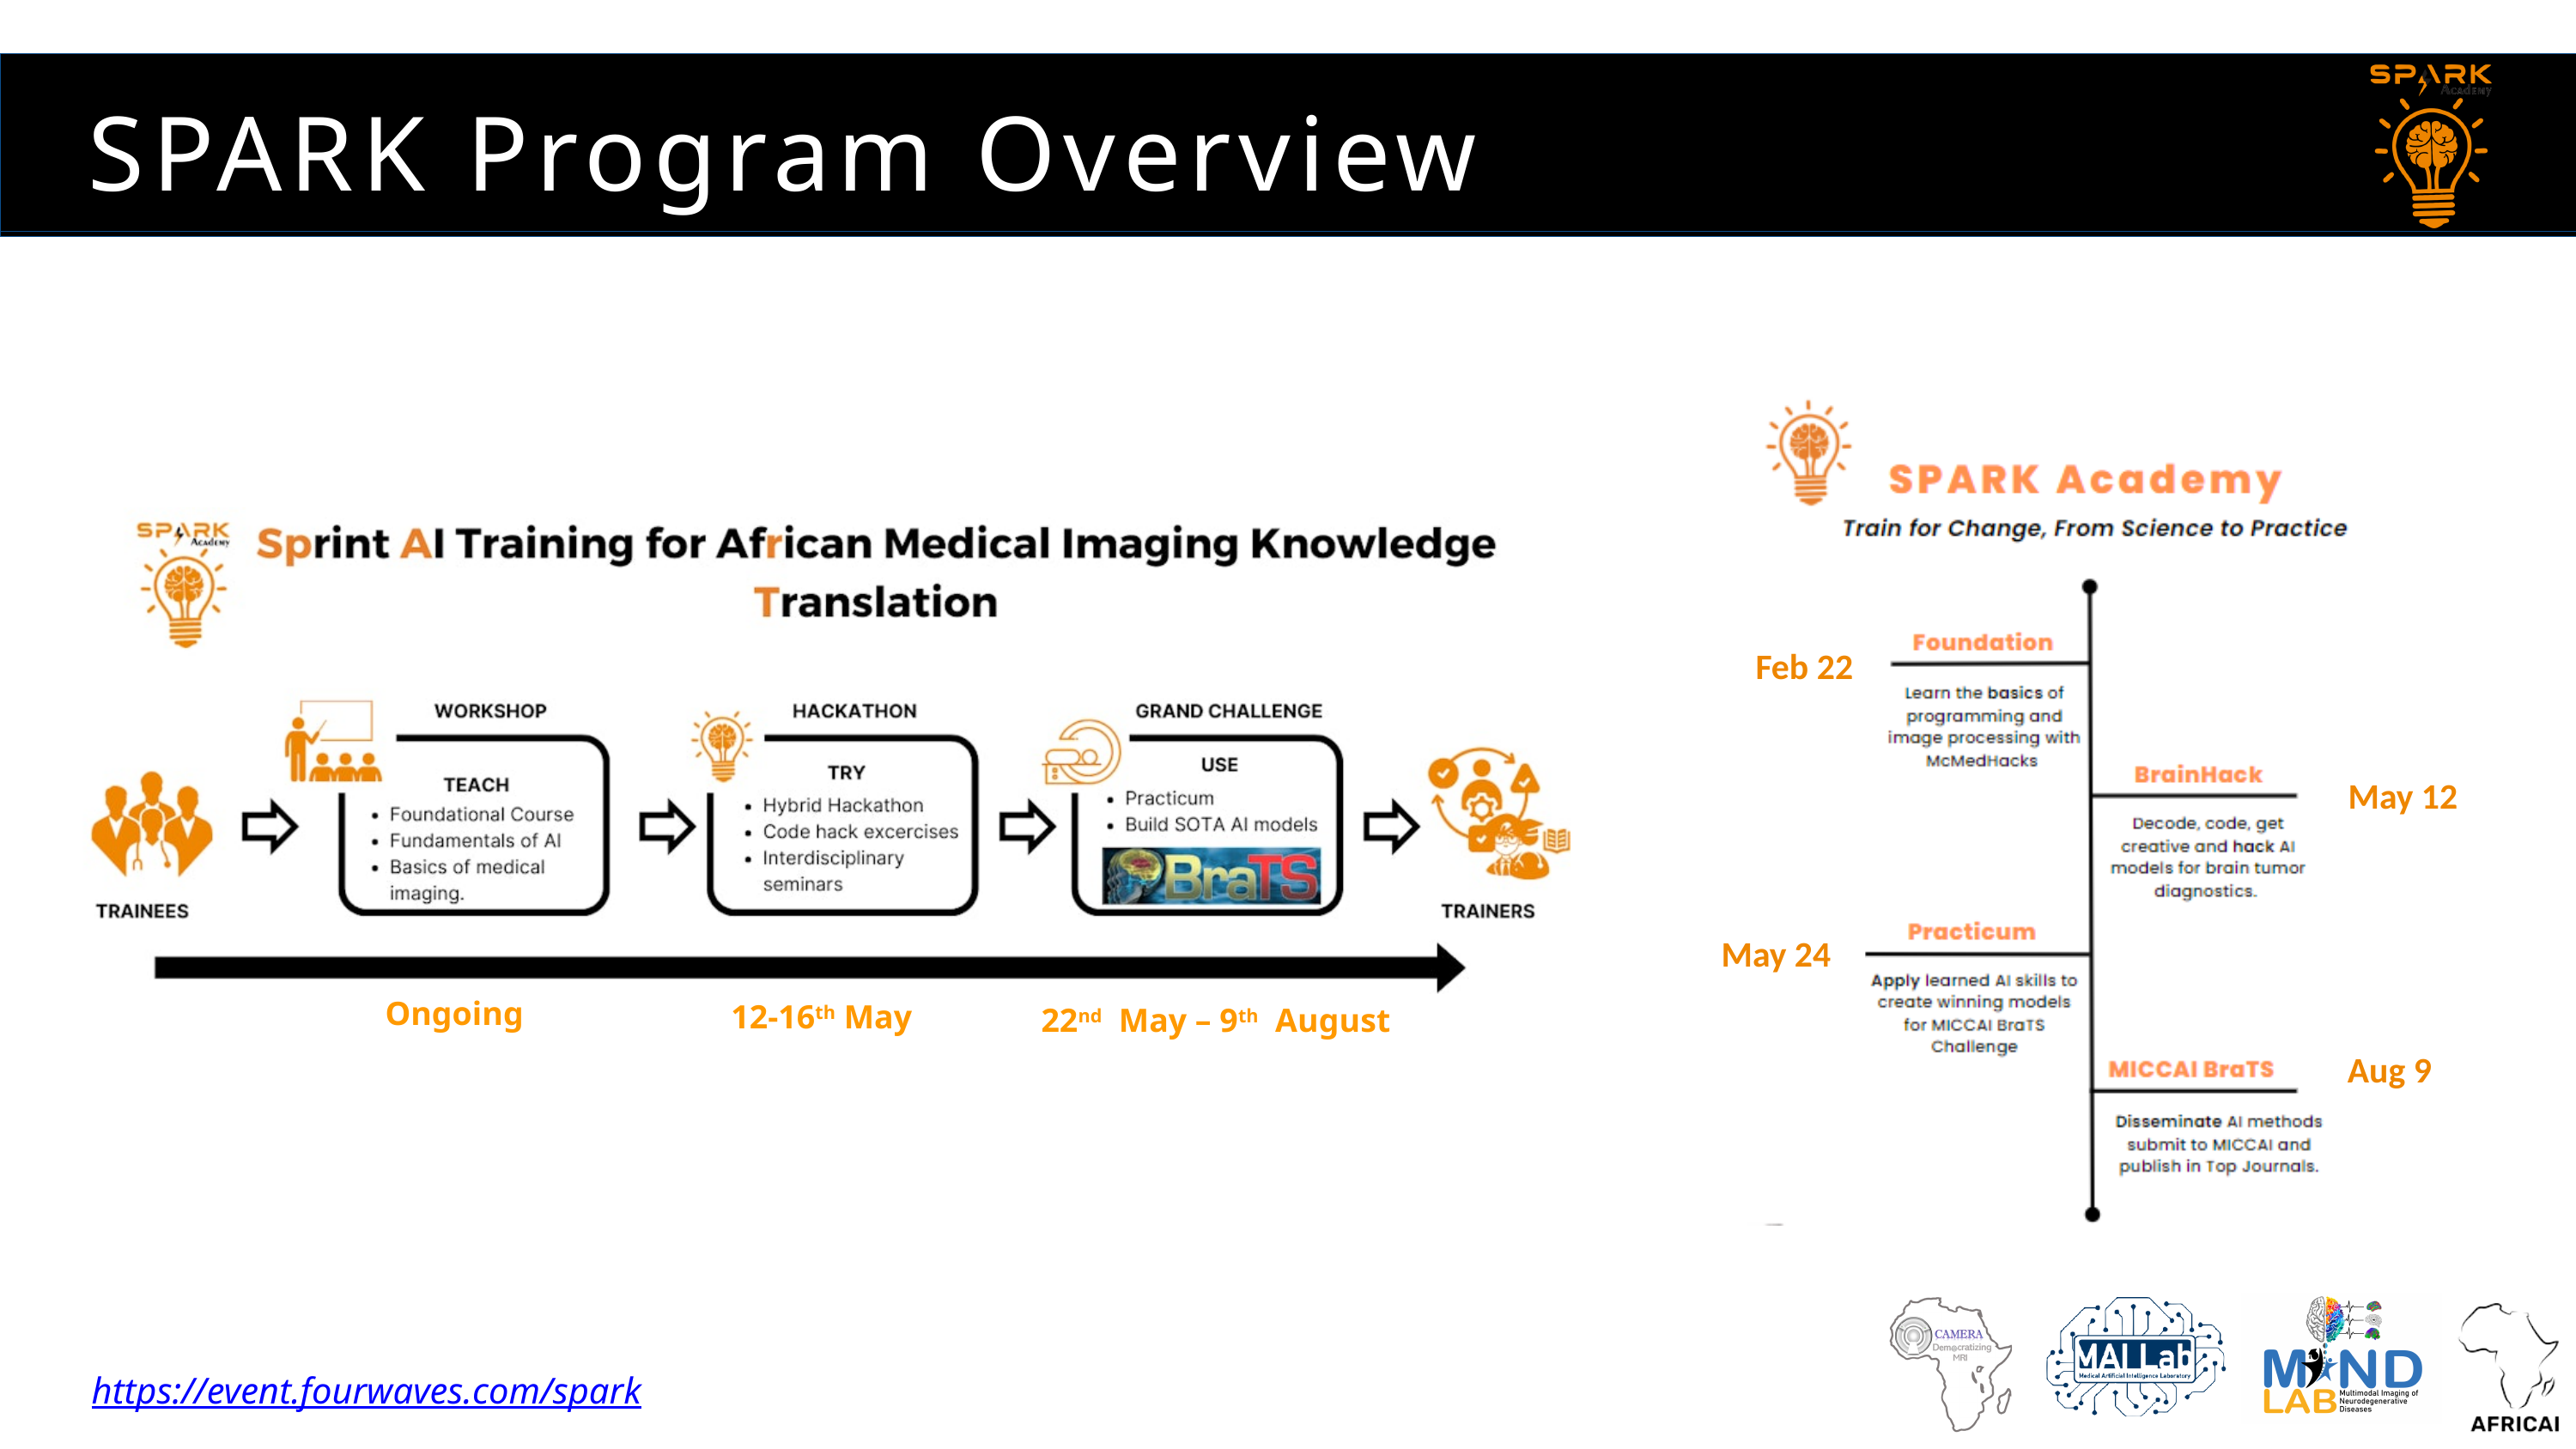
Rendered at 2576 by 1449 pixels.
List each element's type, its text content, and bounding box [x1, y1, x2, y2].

text_box https://event.fourwaves.com/spark [48, 1349, 685, 1417]
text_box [0, 53, 2576, 237]
text_box 12-16th May [611, 1003, 1005, 1042]
picture [64, 507, 1571, 994]
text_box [1888, 1292, 2568, 1433]
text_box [1677, 383, 2493, 1227]
text_box Ongoing [244, 1003, 611, 1039]
text_box 22nd May – 9th August [1005, 1003, 1426, 1046]
